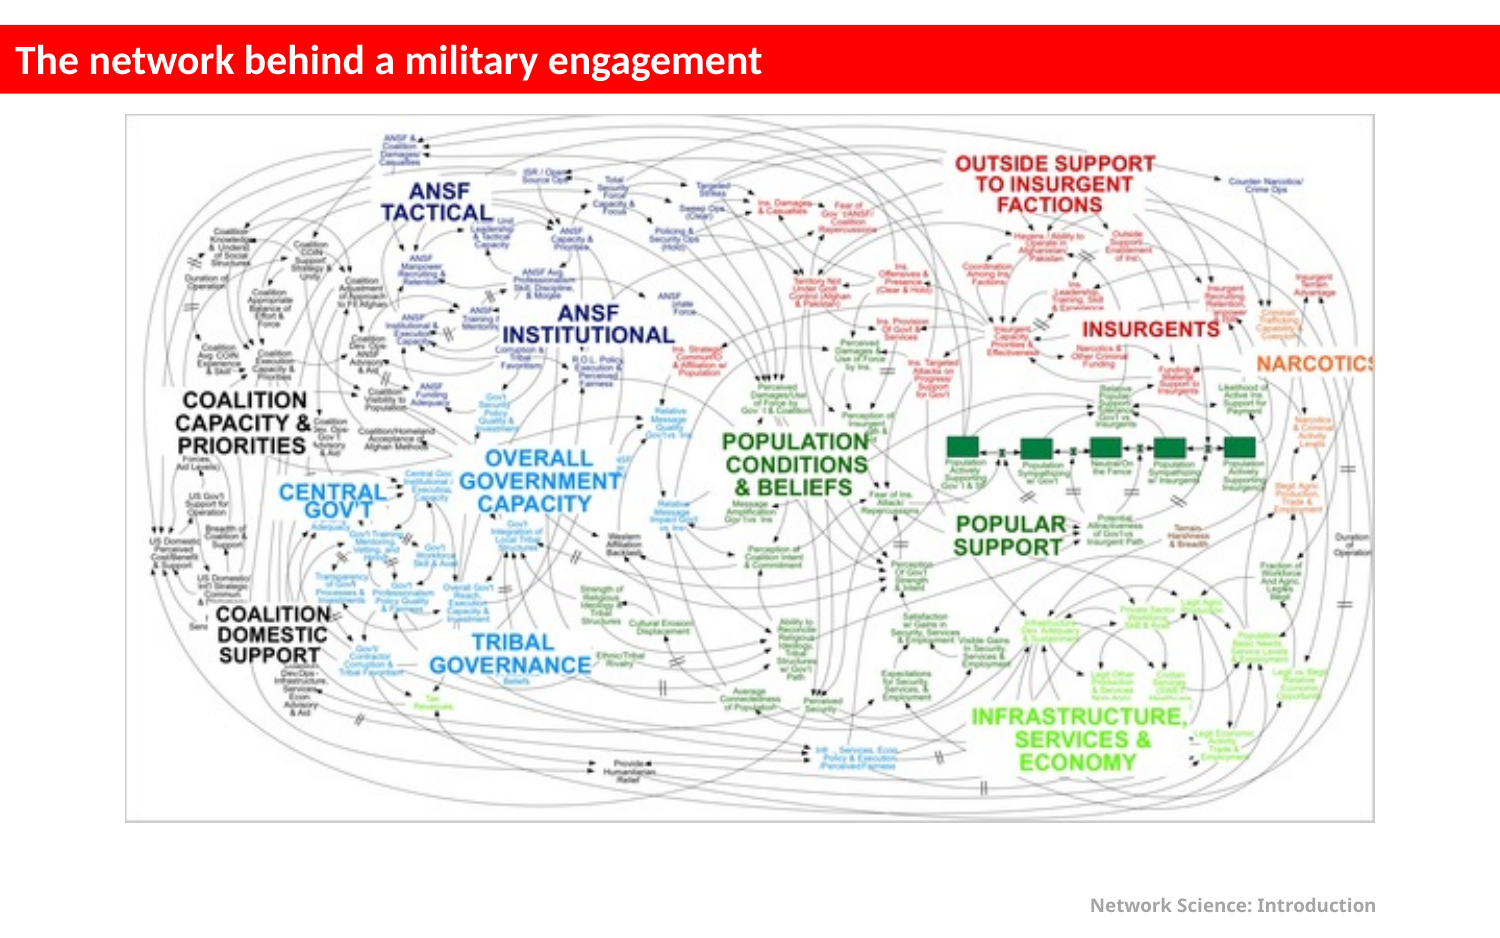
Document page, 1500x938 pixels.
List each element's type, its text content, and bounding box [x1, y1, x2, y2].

text_box The network behind a military engagement [0, 24, 1500, 94]
text_box Network Science: Introduction [1074, 885, 1500, 924]
picture [124, 114, 1376, 824]
